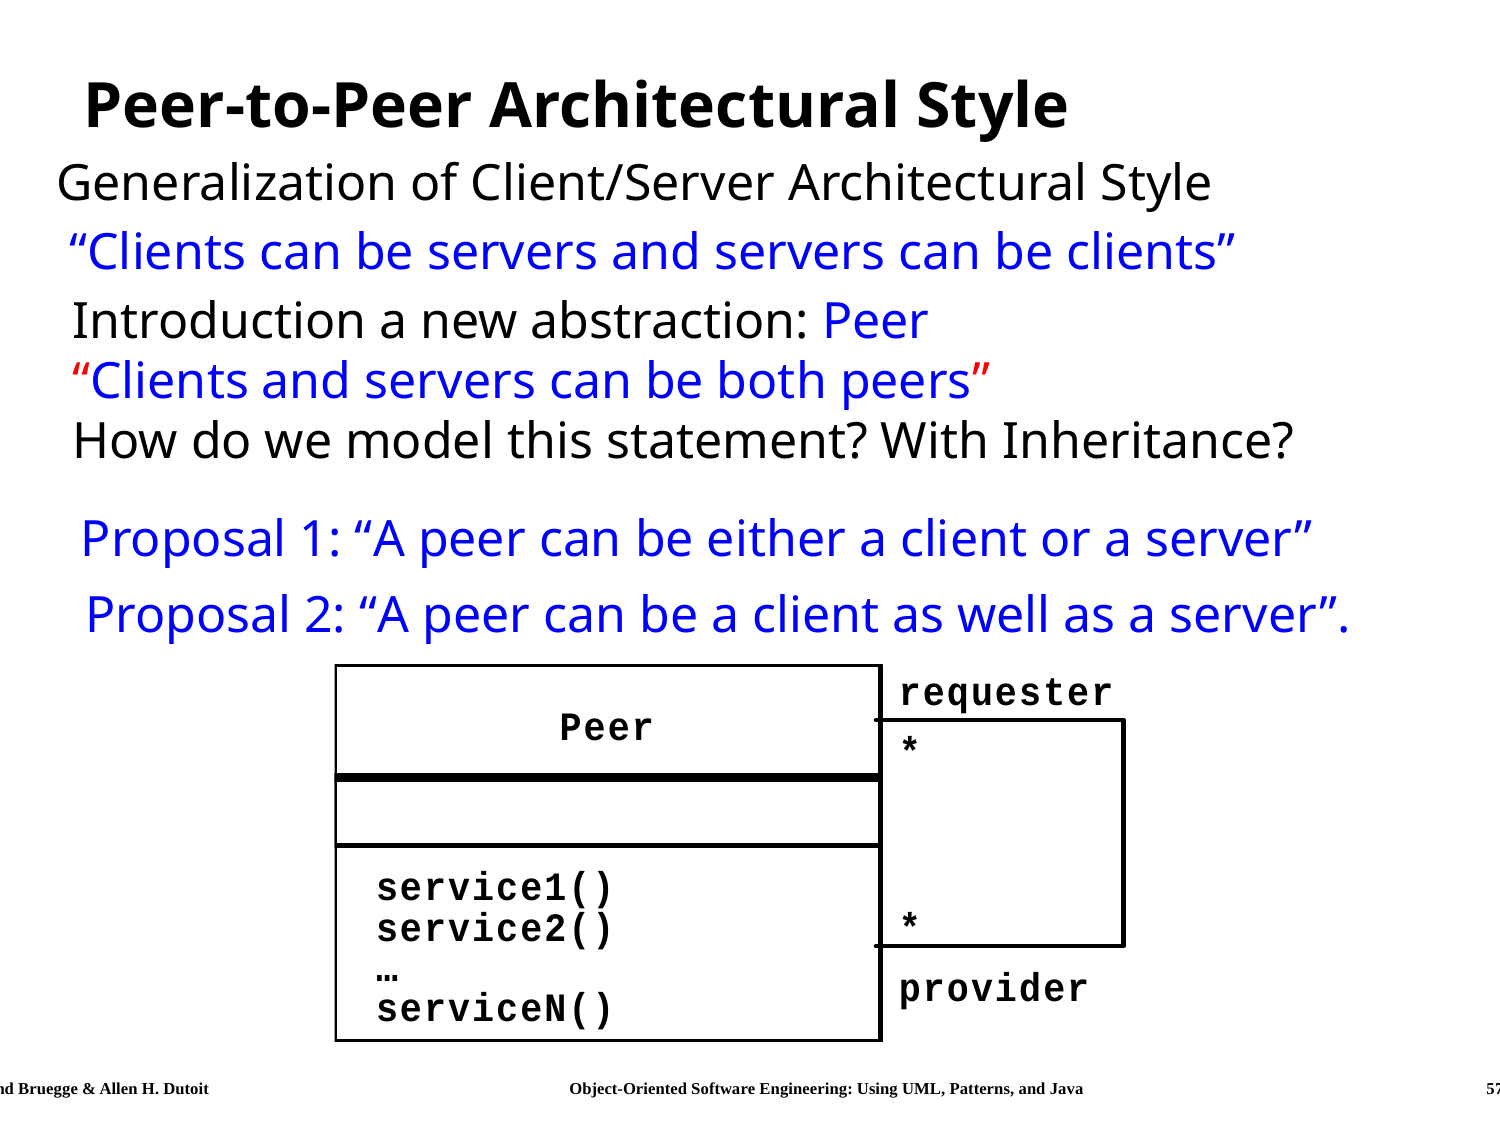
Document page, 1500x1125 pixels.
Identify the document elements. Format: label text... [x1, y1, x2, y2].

title Peer-to-Peer Architectural Style [68, 36, 1407, 179]
text_box Introduction a new abstraction: Peer “Clients and servers can be both peers” How do we model this statement? With Inheritance? [57, 281, 1466, 500]
list Generalization of Client/Server Architectural Style “Clients can be servers and servers can be clients” [41, 149, 1396, 282]
text_box Proposal 1: “A peer can be either a client or a server” [66, 499, 1500, 581]
text_box Proposal 2: “A peer can be a client as well as a server”. [70, 575, 1466, 683]
picture [334, 664, 1138, 1042]
